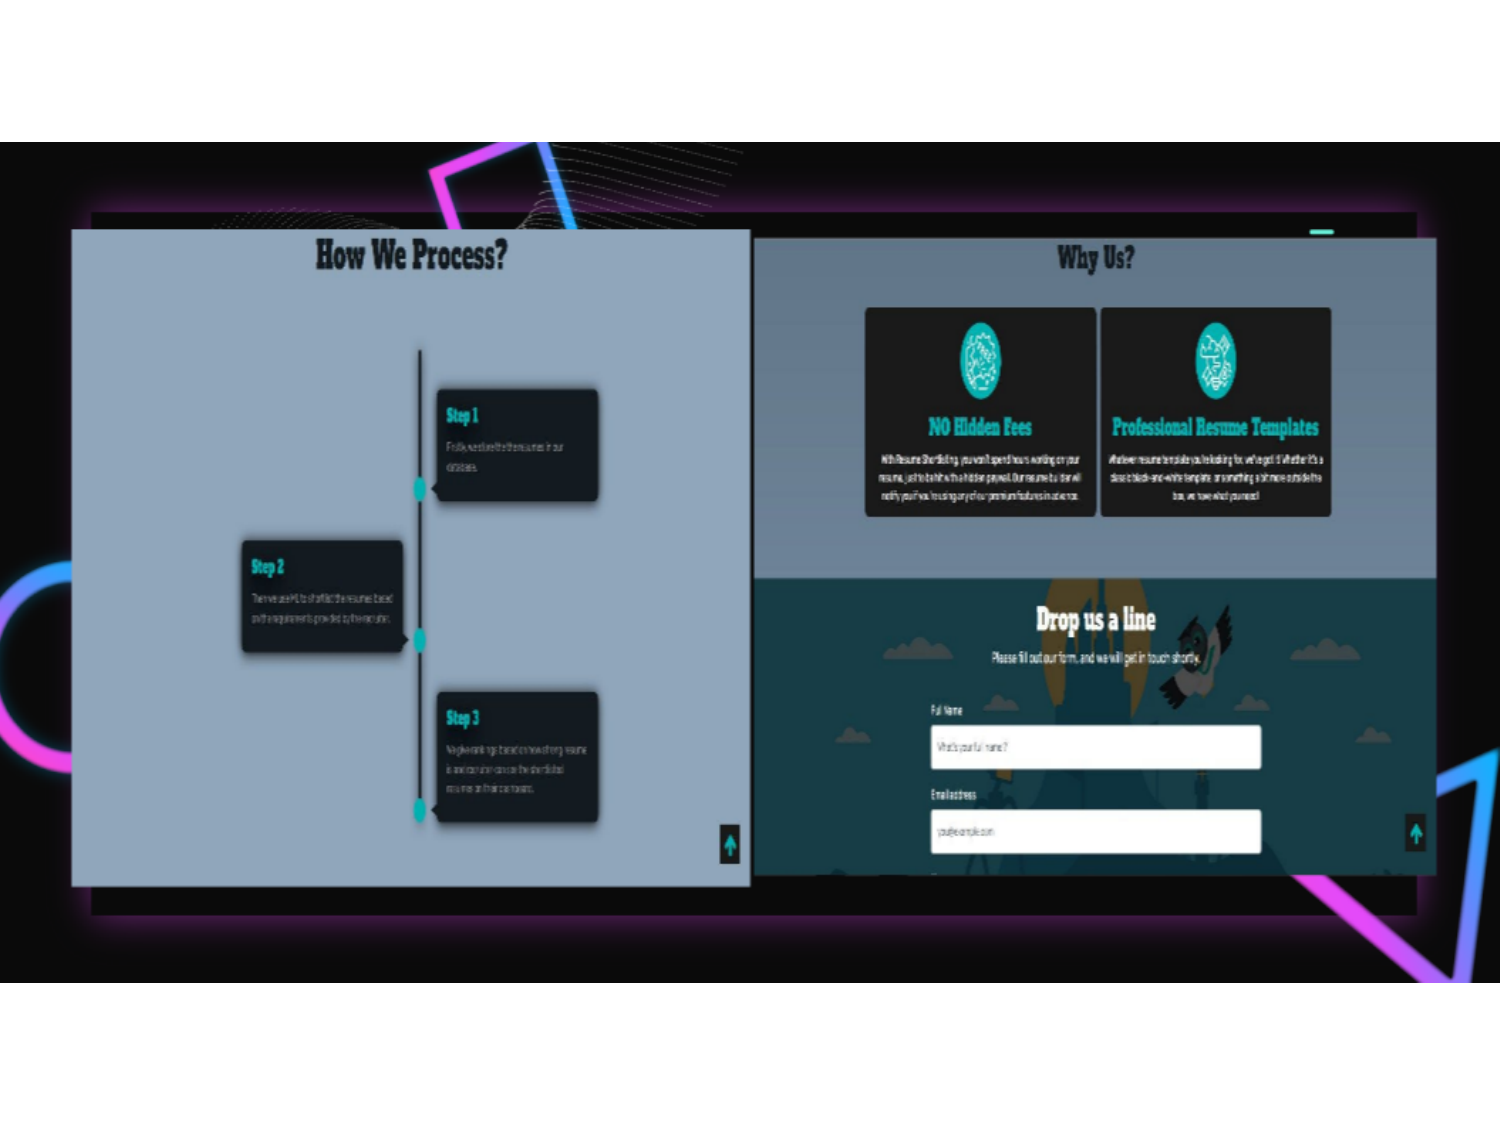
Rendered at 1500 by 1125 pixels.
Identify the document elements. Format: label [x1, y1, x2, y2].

picture [0, 141, 1500, 984]
